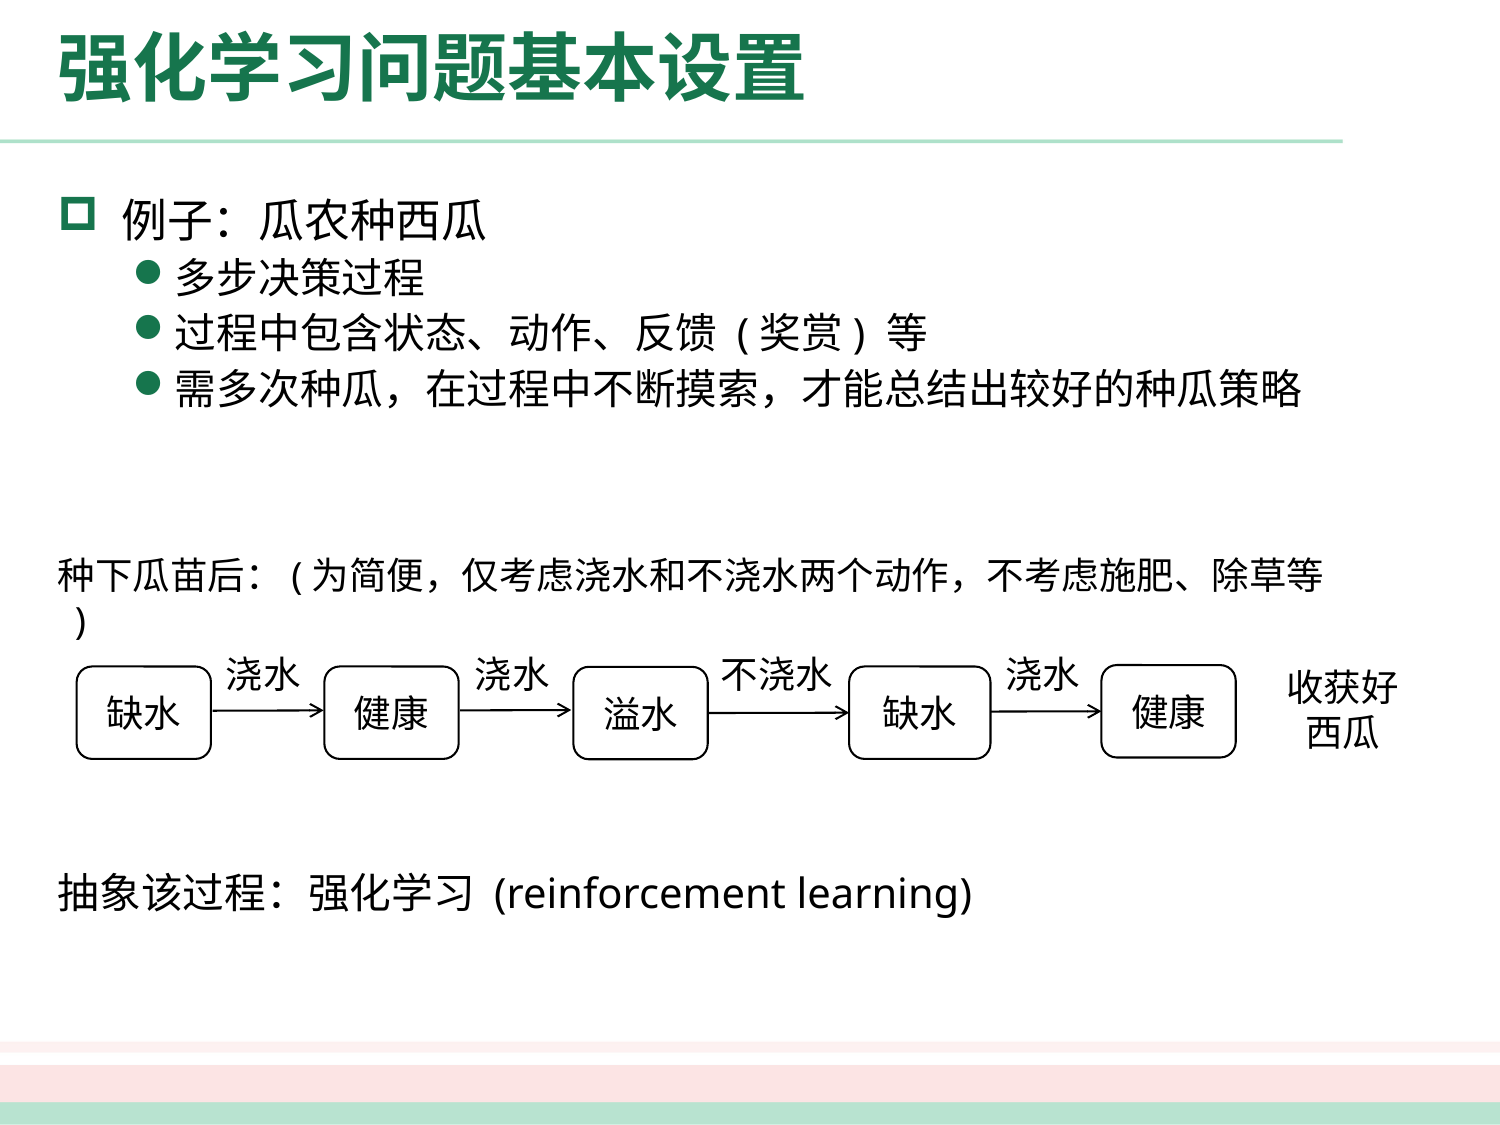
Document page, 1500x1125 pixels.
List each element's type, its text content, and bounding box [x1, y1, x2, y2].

text_box 不浇水 [705, 643, 856, 704]
text_box 健康 [1100, 663, 1237, 759]
text_box 浇水 [990, 643, 1107, 704]
text_box 缺水 [848, 665, 992, 760]
text_box 种下瓜苗后：(为简便，仅考虑浇水和不浇水两个动作，不考虑施肥、除草等 ) [42, 544, 1356, 650]
text_box 浇水 [211, 643, 327, 704]
text_box 健康 [323, 665, 460, 760]
picture [0, 0, 1500, 1125]
text_box 抽象该过程：强化学习 (reinforcement learning) [42, 858, 1356, 924]
list 例子：瓜农种西瓜 多步决策过程 过程中包含状态、动作、反馈 (奖赏) 等 需多次种瓜，在过程中不断摸索，才能总结出较好的种瓜策略 [42, 190, 1457, 1105]
text_box 缺水 [75, 665, 212, 760]
text_box 溢水 [572, 665, 709, 761]
title 强化学习问题基本设置 [42, 7, 1337, 136]
text_box 收获好西瓜 [1257, 656, 1428, 762]
text_box 浇水 [460, 643, 576, 704]
